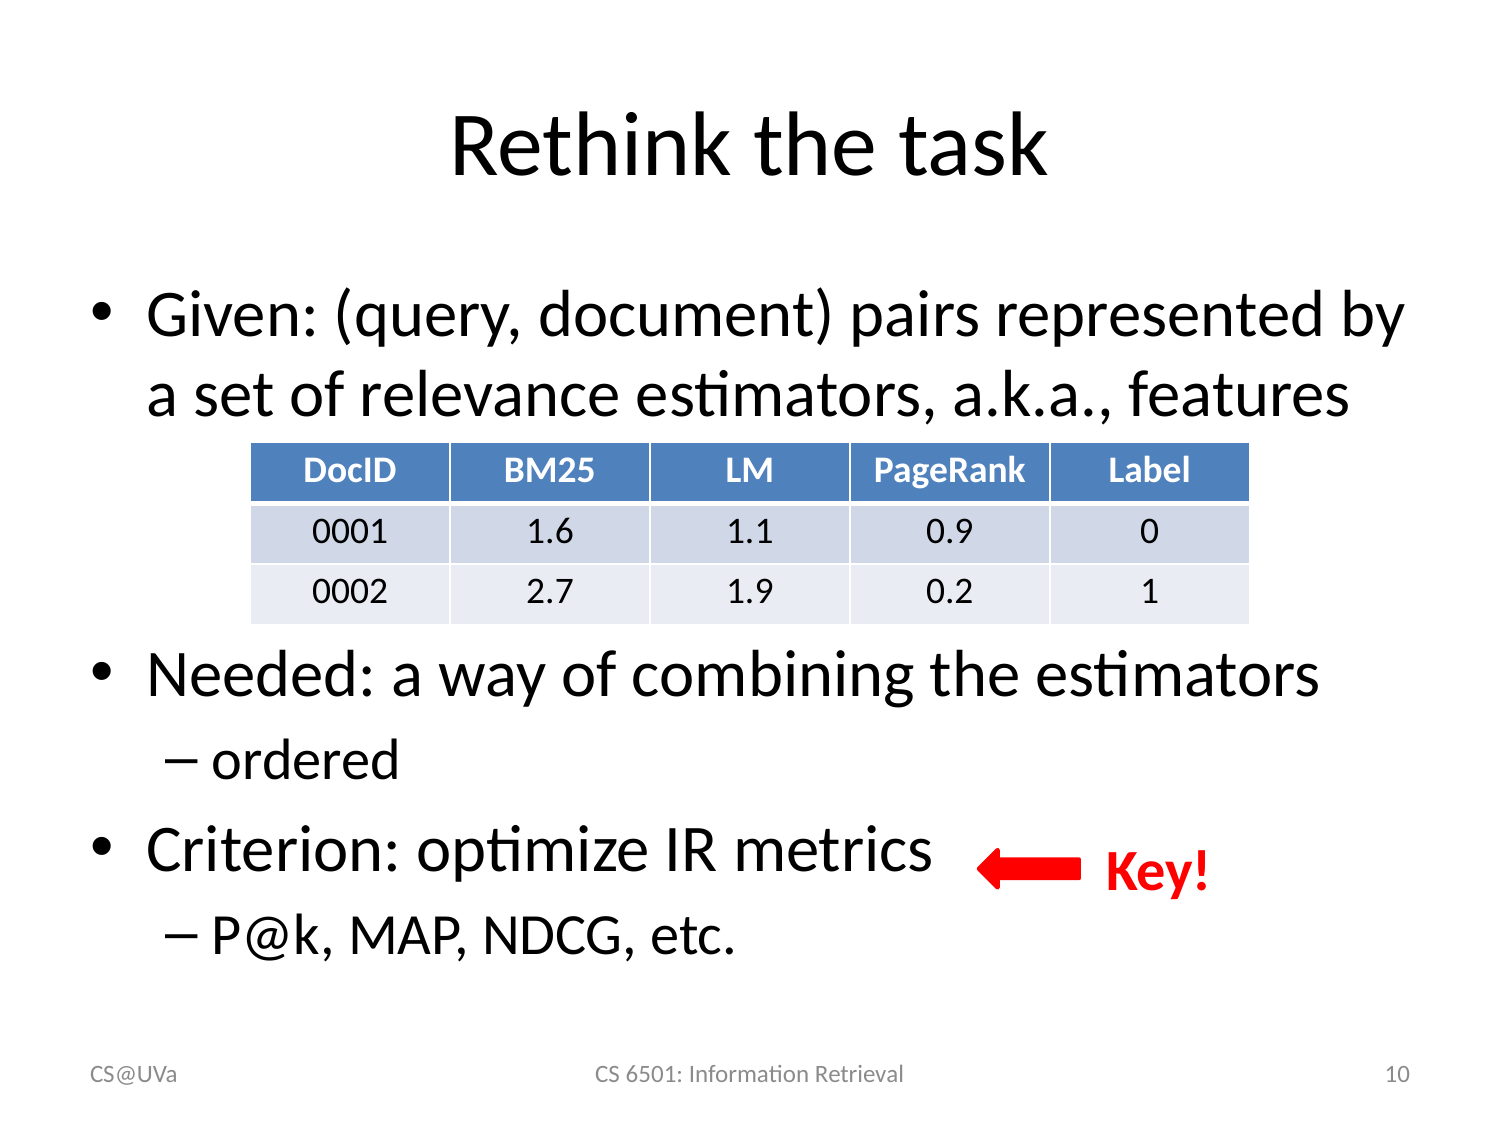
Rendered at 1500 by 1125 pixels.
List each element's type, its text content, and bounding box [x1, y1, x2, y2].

table_header LM [651, 443, 849, 501]
table_cell 0 [1051, 506, 1249, 563]
table_cell 0.9 [851, 506, 1049, 563]
slide_number 10 [1074, 1042, 1425, 1103]
table_cell 1 [1051, 565, 1249, 624]
table_cell 1.6 [451, 506, 649, 563]
table_header DocID [251, 443, 449, 501]
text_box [978, 824, 1330, 912]
table_cell 1.9 [651, 565, 849, 624]
table_cell 2.7 [451, 565, 649, 624]
table_cell 0.2 [851, 565, 1049, 624]
slide_number CS@UVa [75, 1042, 425, 1103]
table_cell 0001 [251, 506, 449, 563]
table_cell 0002 [251, 565, 449, 624]
title Rethink the task [75, 45, 1425, 233]
table_cell 1.1 [651, 506, 849, 563]
table_header BM25 [451, 443, 649, 501]
table_header PageRank [851, 443, 1049, 501]
table_header Label [1051, 443, 1249, 501]
footer CS 6501: Information Retrieval [512, 1042, 988, 1103]
